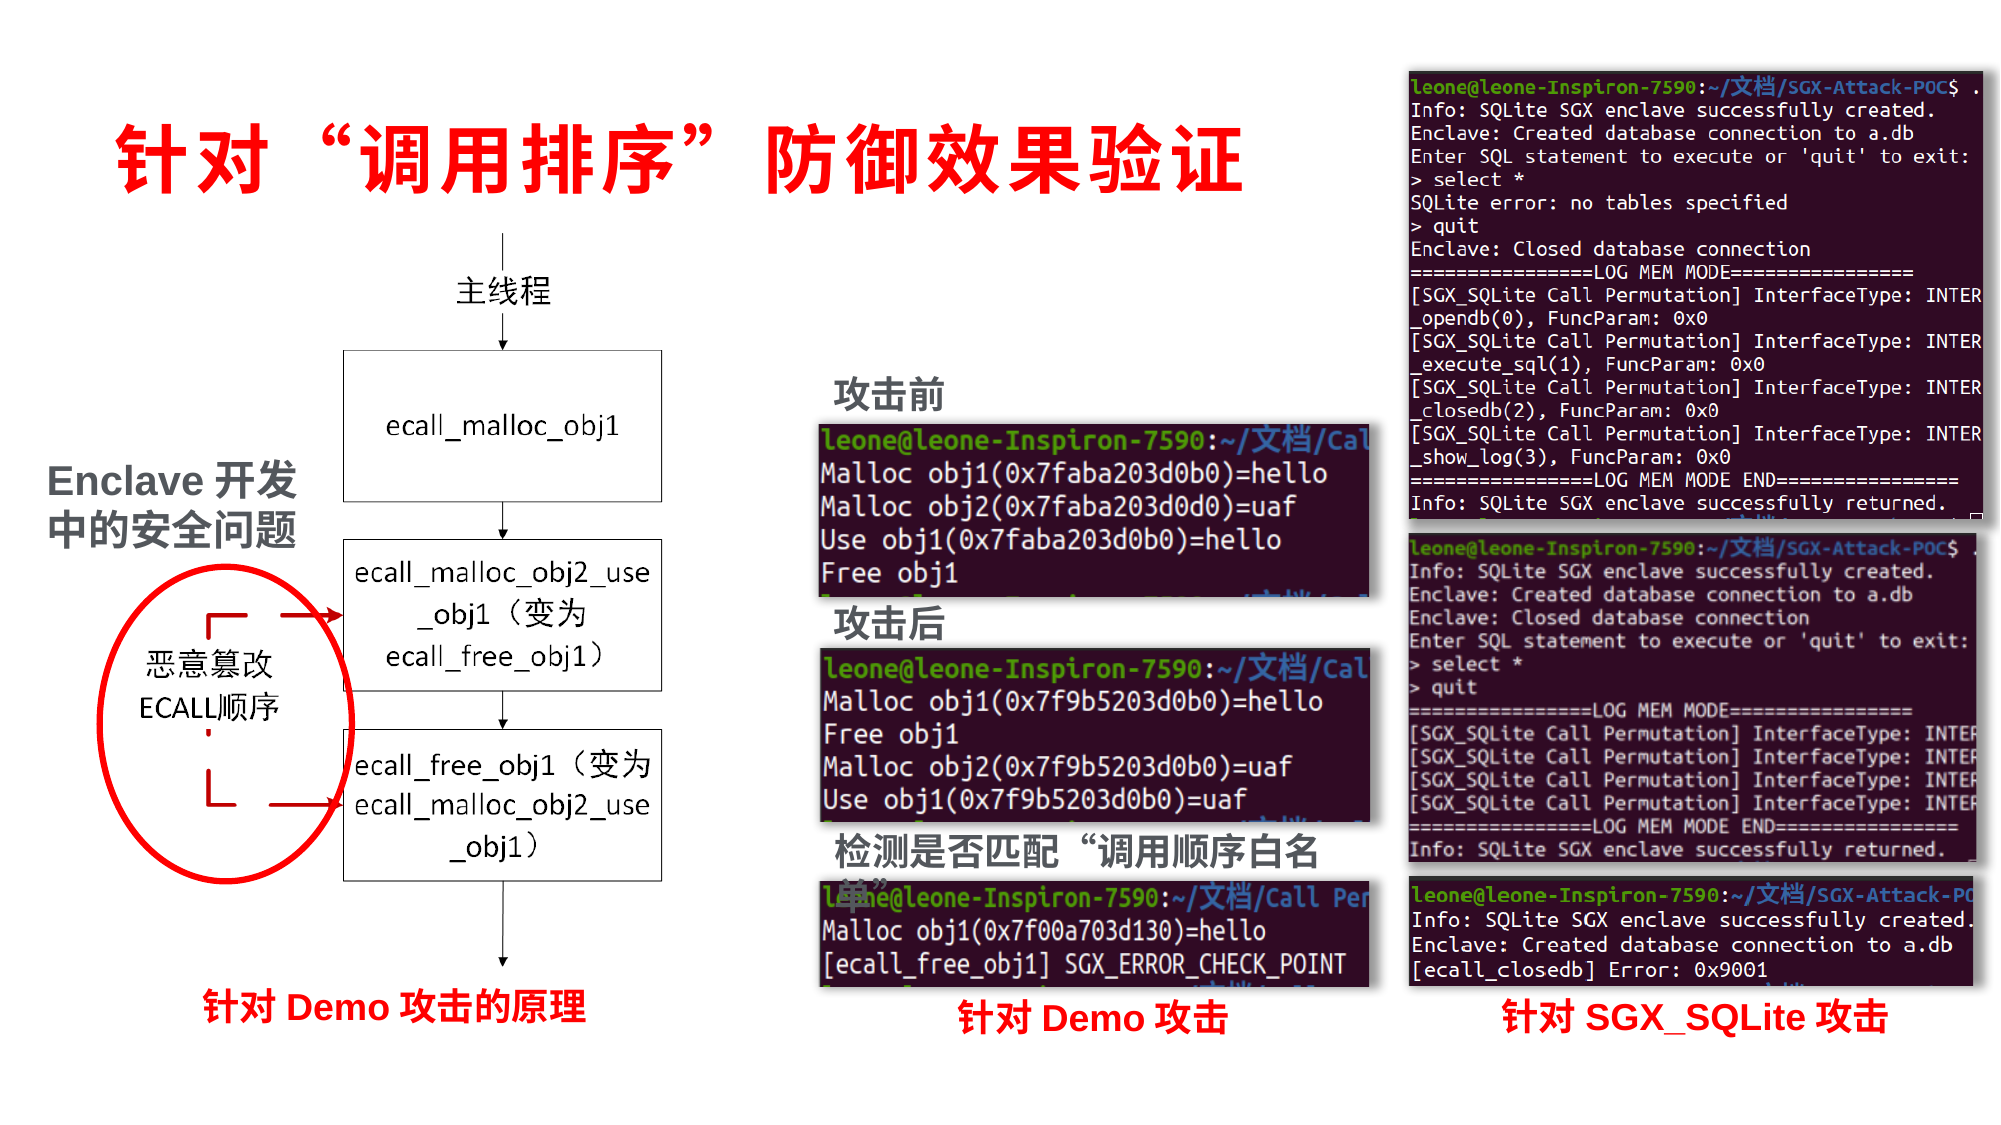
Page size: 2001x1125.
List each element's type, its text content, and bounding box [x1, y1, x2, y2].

title 针对“调用排序”防御效果验证 [99, 99, 1402, 216]
text_box Enclave开发中的安全问题 [31, 446, 81, 562]
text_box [1408, 71, 1984, 1046]
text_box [818, 363, 1371, 1048]
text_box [81, 232, 708, 1037]
